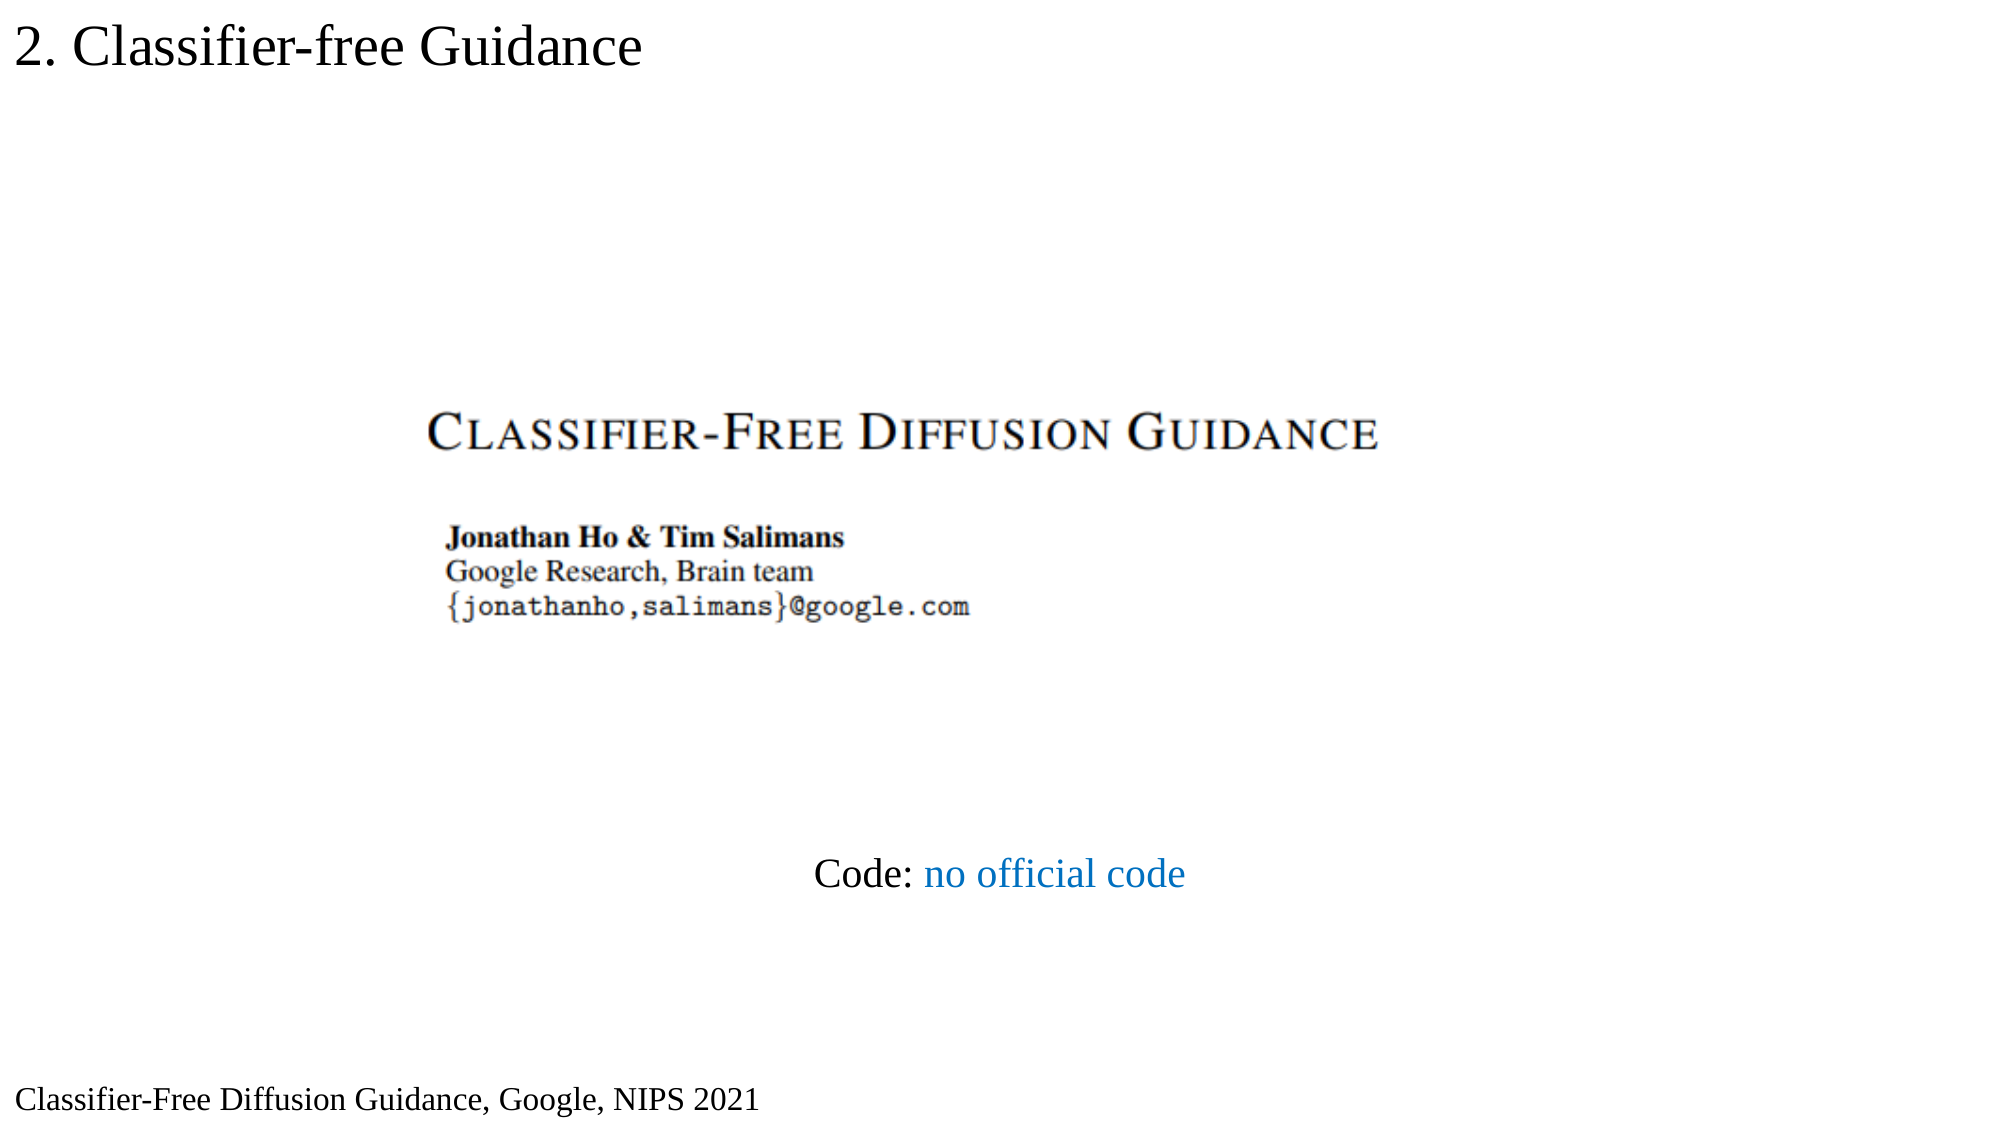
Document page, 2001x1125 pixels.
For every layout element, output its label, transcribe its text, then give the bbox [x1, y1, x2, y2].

text_box Code: no official code [357, 838, 1642, 903]
text_box Classifier-Free Diffusion Guidance, Google, NIPS 2021 [0, 1069, 1871, 1125]
picture [368, 340, 1739, 689]
text_box 2. Classifier-free Guidance [0, 0, 1285, 85]
